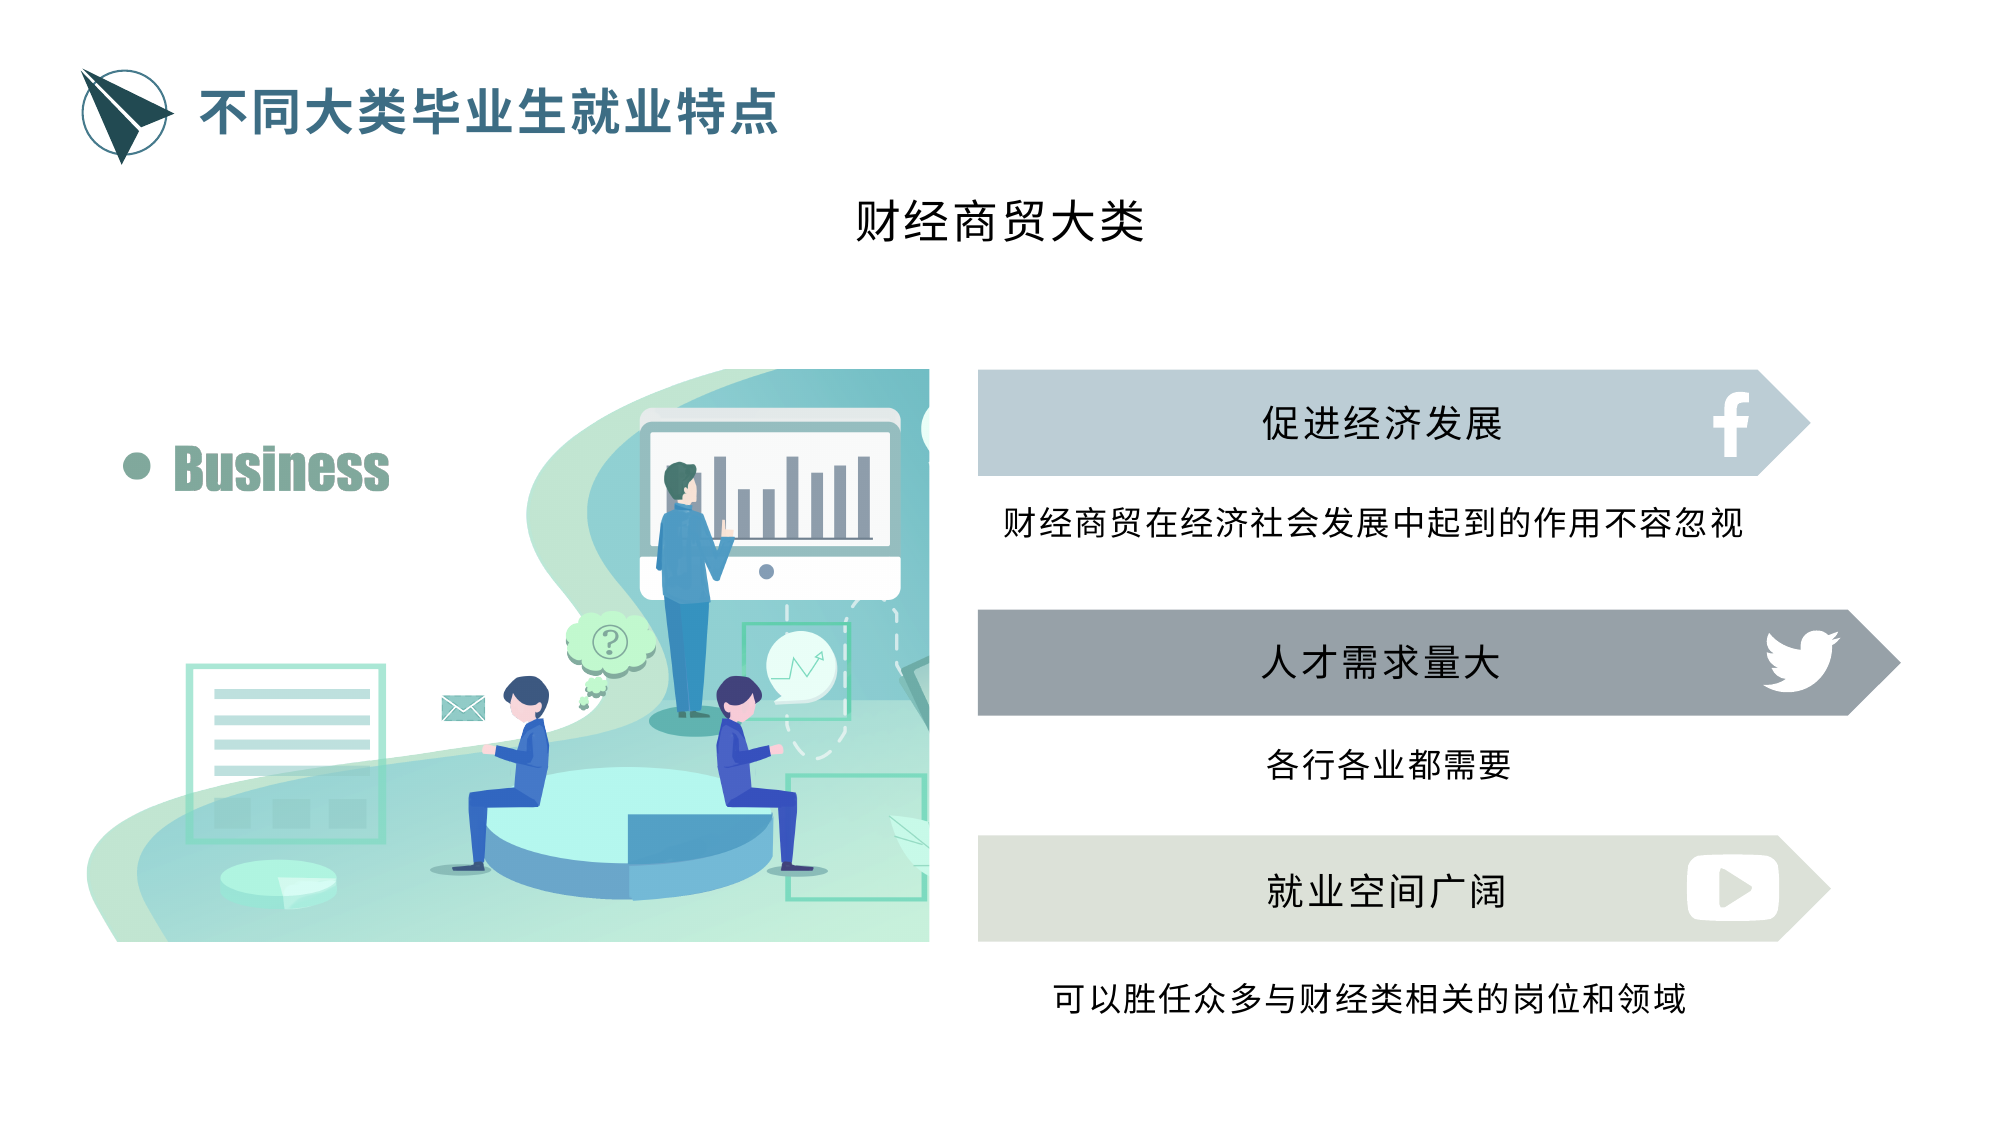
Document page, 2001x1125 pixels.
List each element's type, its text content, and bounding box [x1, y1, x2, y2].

text_box [976, 608, 1903, 717]
text_box 人才需求量大 [1227, 638, 1535, 684]
text_box [1686, 854, 1780, 921]
picture [79, 369, 930, 942]
text_box [1713, 391, 1749, 457]
text_box [976, 368, 1813, 474]
text_box 各行各业都需要 [930, 736, 1874, 792]
text_box 促进经济发展 [1089, 400, 1678, 446]
text_box [1763, 630, 1841, 693]
text_box [977, 834, 1833, 943]
text_box 不同大类毕业生就业特点 [183, 72, 1184, 148]
text_box 就业空间广阔 [1233, 867, 1541, 913]
text_box 财经商贸大类 [754, 185, 1246, 255]
text_box 财经商贸在经济社会发展中起到的作用不容忽视 [930, 474, 1825, 550]
text_box 可以胜任众多与财经类相关的岗位和领域 [917, 951, 1822, 1026]
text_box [80, 68, 175, 165]
